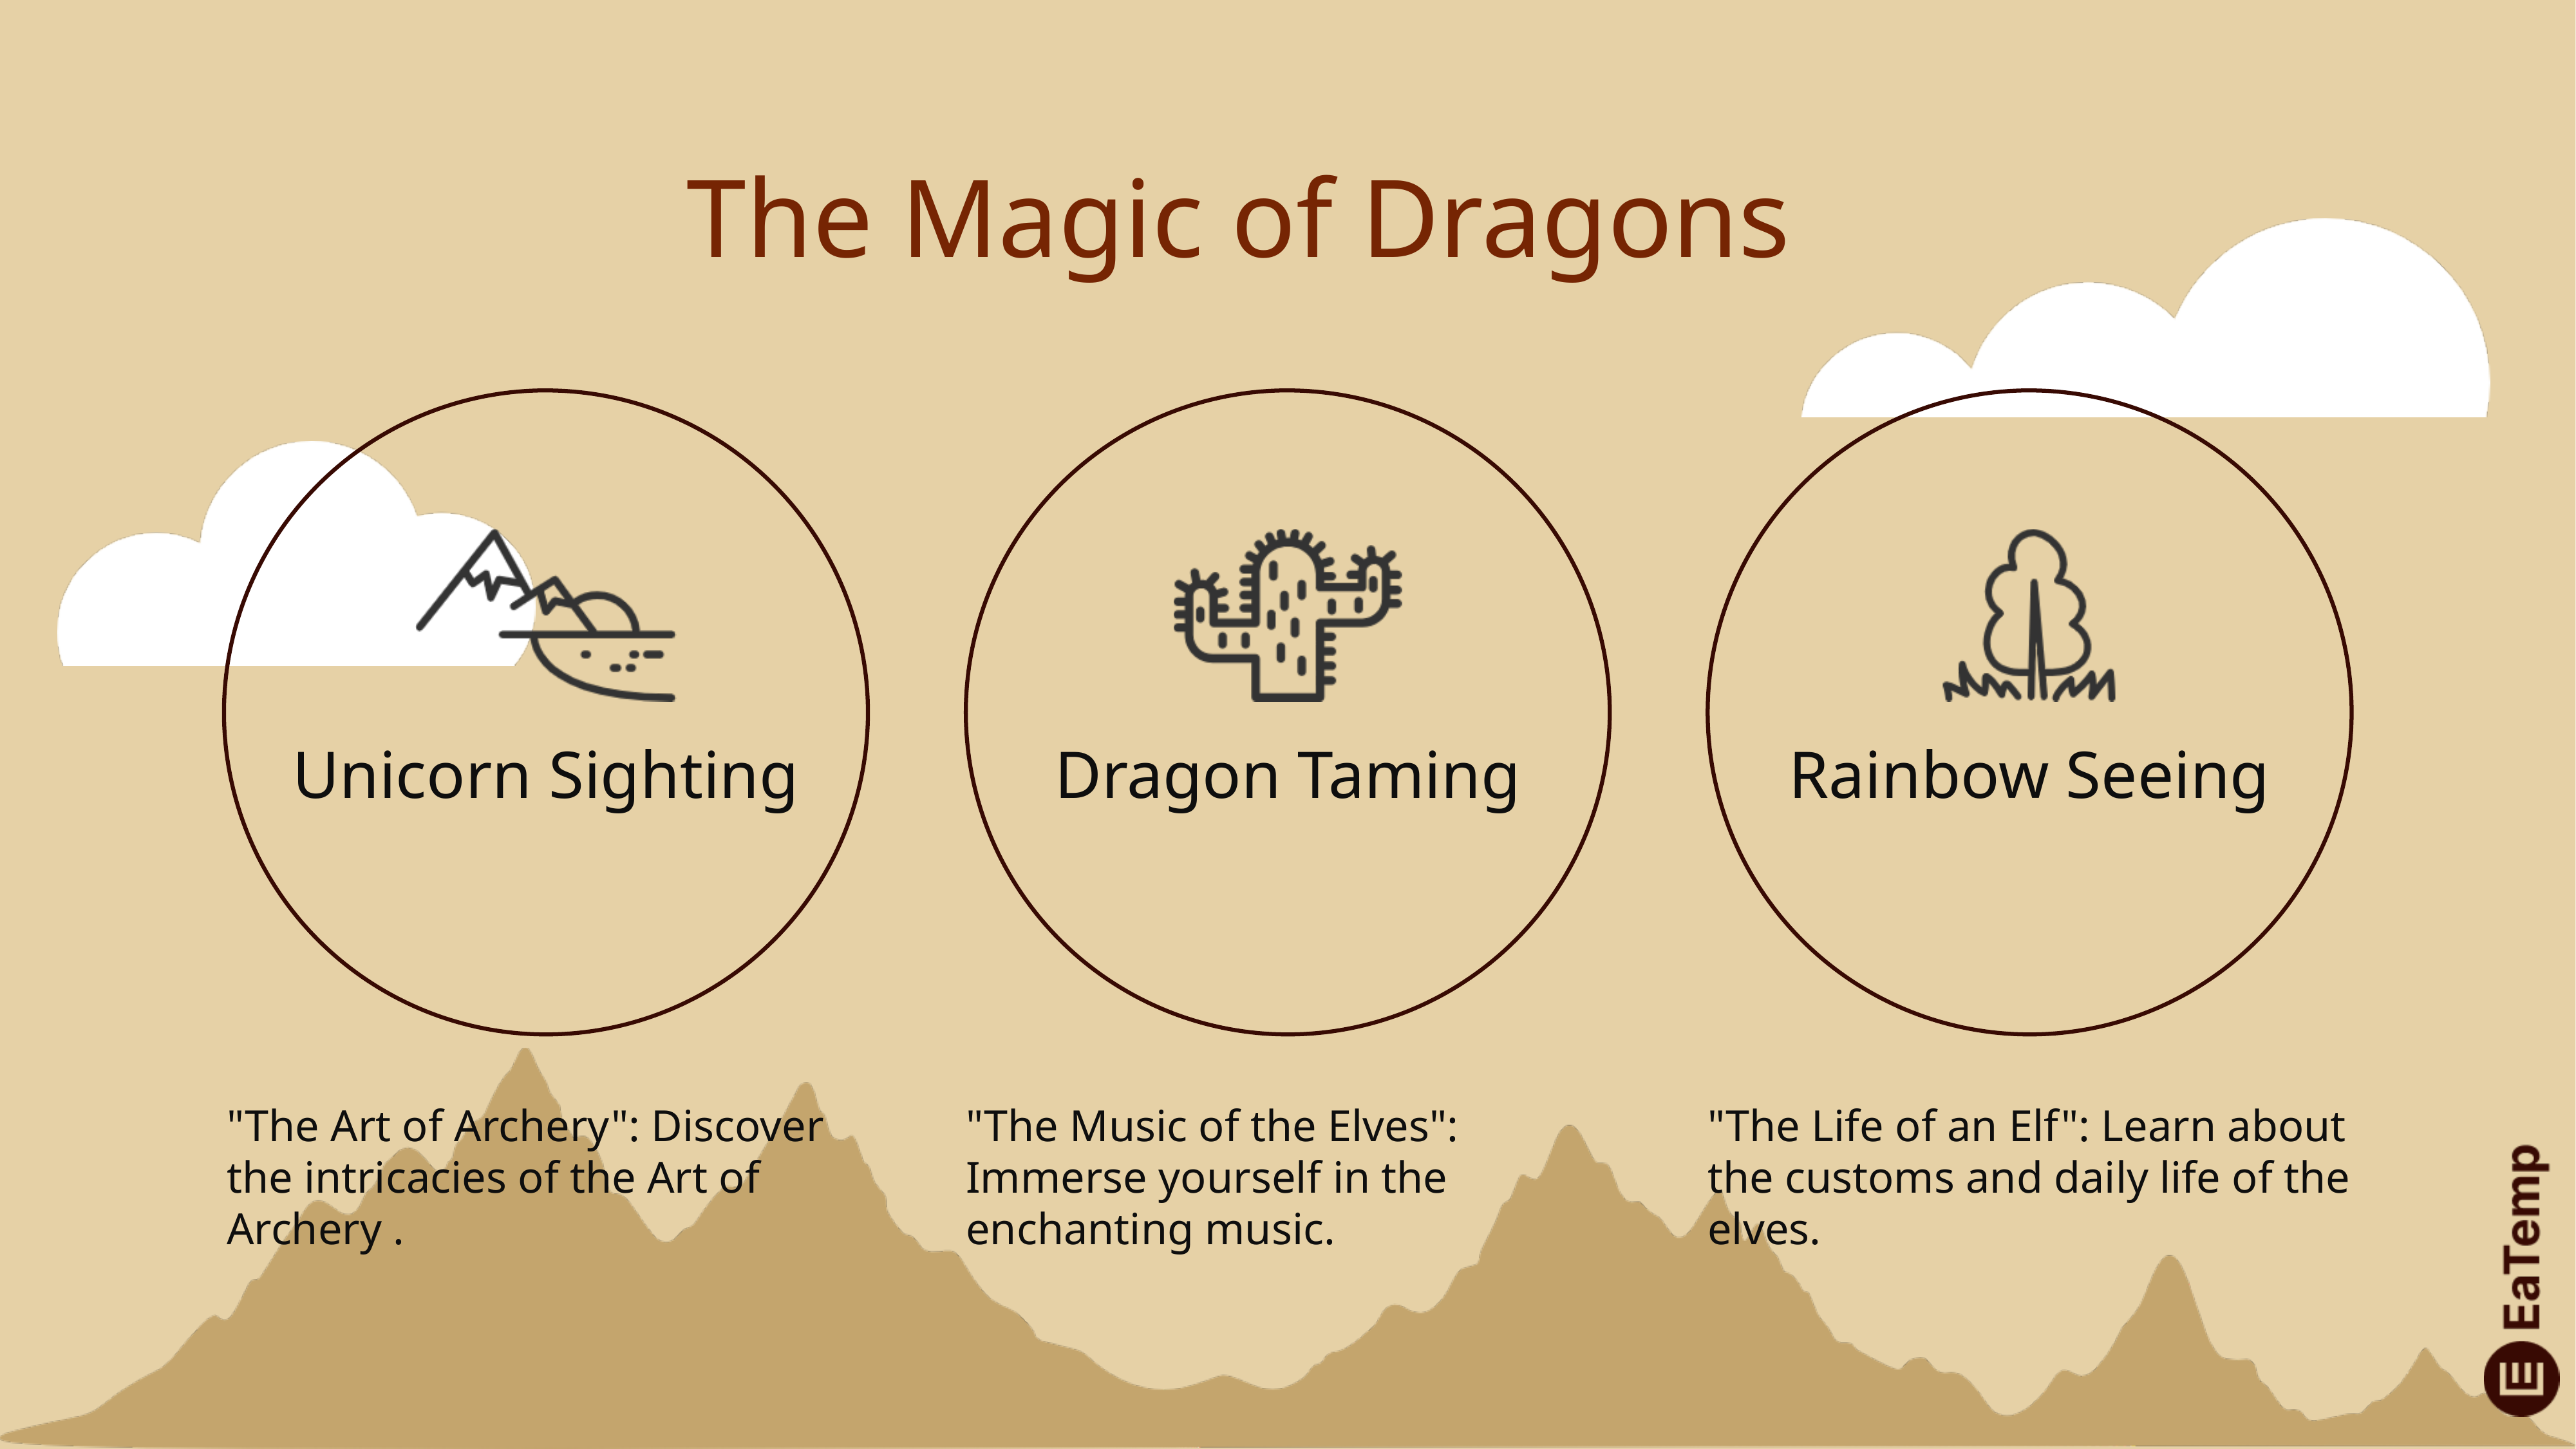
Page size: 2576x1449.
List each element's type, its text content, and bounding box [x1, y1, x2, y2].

text_box Rainbow Seeing [1713, 734, 2347, 916]
text_box Dragon Taming [971, 734, 1604, 916]
picture [1942, 529, 2118, 702]
text_box [1780, 916, 2279, 1035]
picture [1174, 529, 1402, 702]
text_box The Magic of Dragons [171, 150, 2307, 321]
text_box [966, 390, 1610, 771]
picture [57, 441, 677, 702]
text_box [296, 916, 795, 1035]
text_box [1039, 916, 1537, 1035]
text_box [223, 390, 869, 770]
picture [1801, 218, 2490, 418]
picture [0, 1047, 2576, 1449]
text_box [1707, 422, 2352, 769]
text_box Unicorn Sighting [229, 734, 863, 916]
